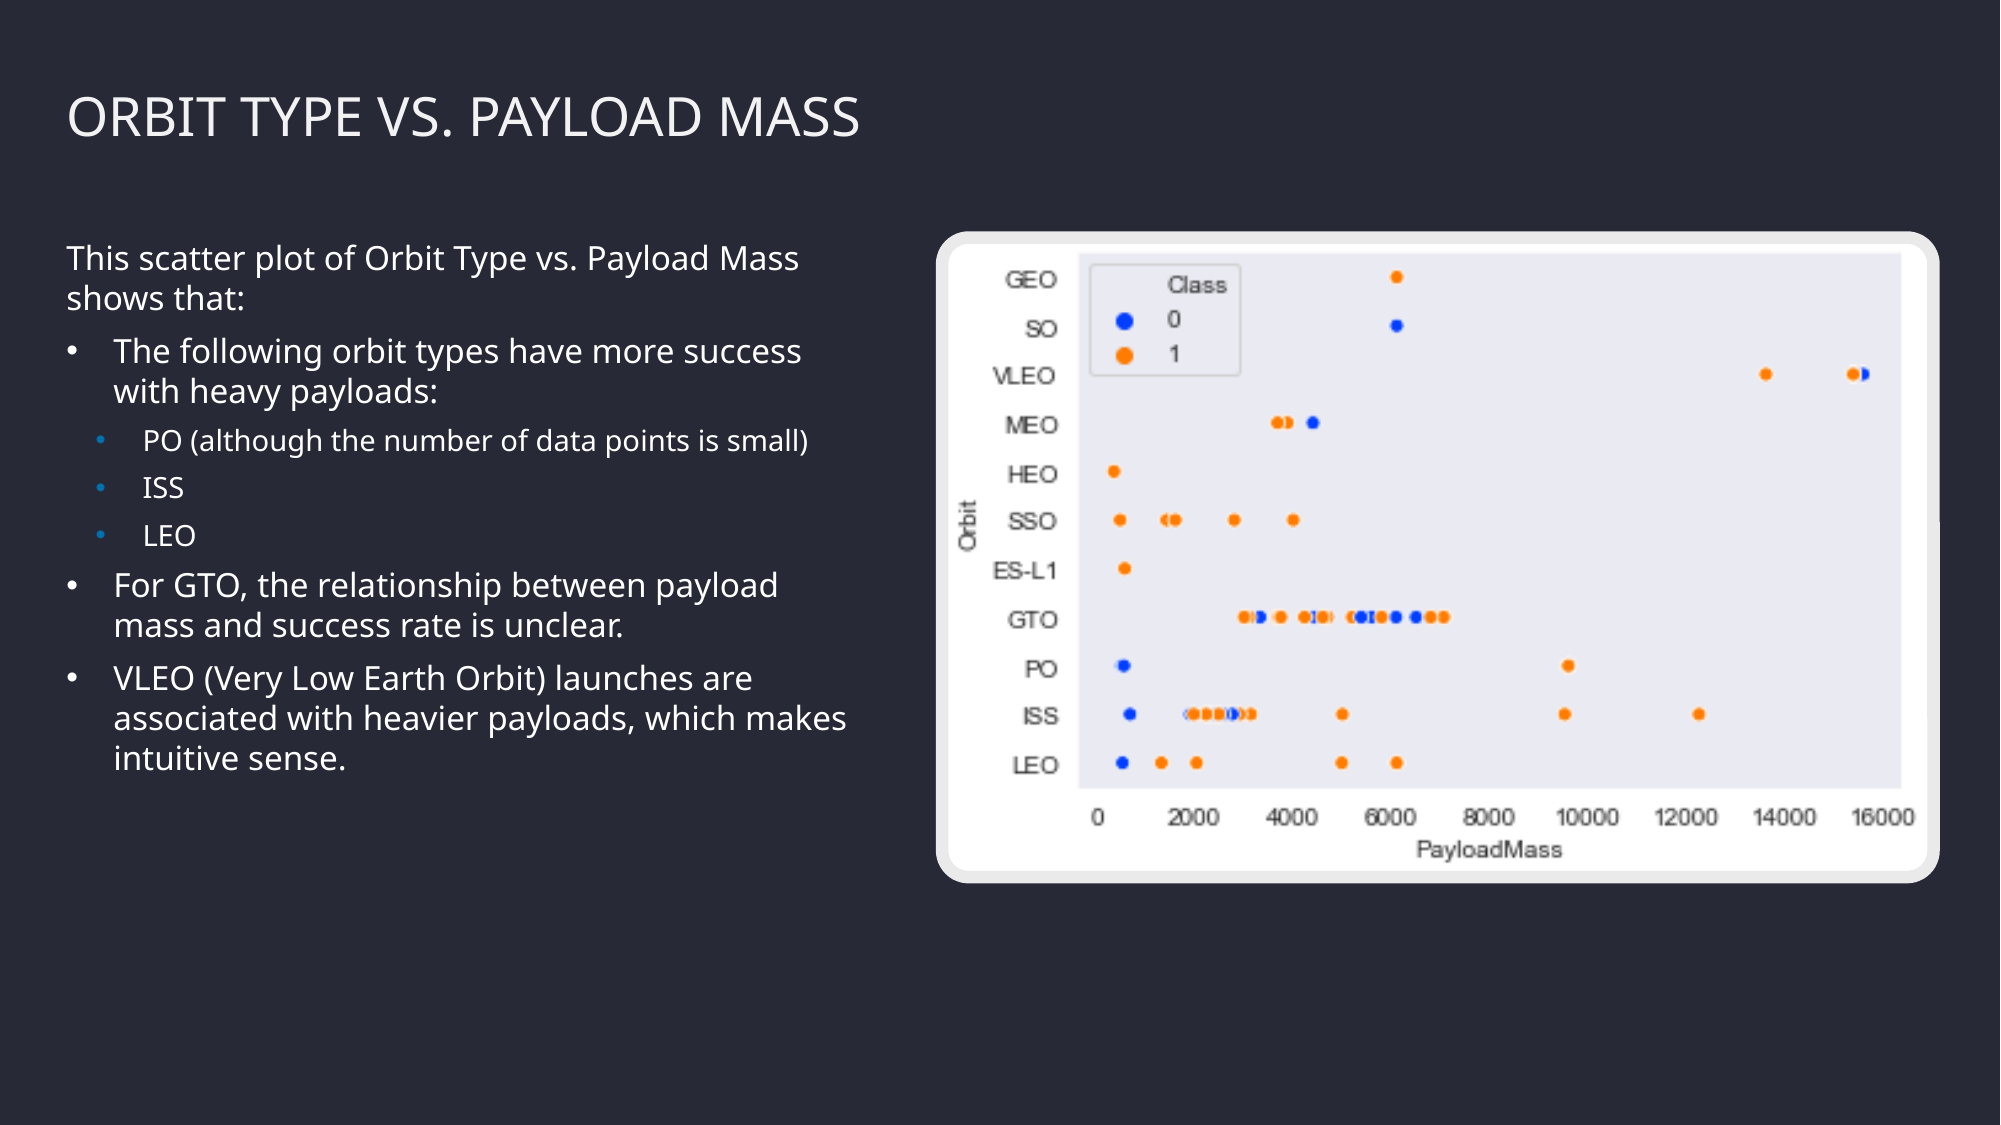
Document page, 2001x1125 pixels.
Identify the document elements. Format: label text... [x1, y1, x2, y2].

list This scatter plot of Orbit Type vs. Payload Mass shows that: The following orbit types have more success with heavy payloads: PO (although the number of data points is small) ISS LEO For GTO, the relationship between payload mass and success rate is unclear. VLEO (Very Low Earth Orbit) launches are associated with heavier payloads, which makes intuitive sense. [66, 237, 859, 1050]
title ORBIT TYPE VS. PAYLOAD MASS [66, 30, 1863, 149]
picture [942, 237, 1934, 878]
